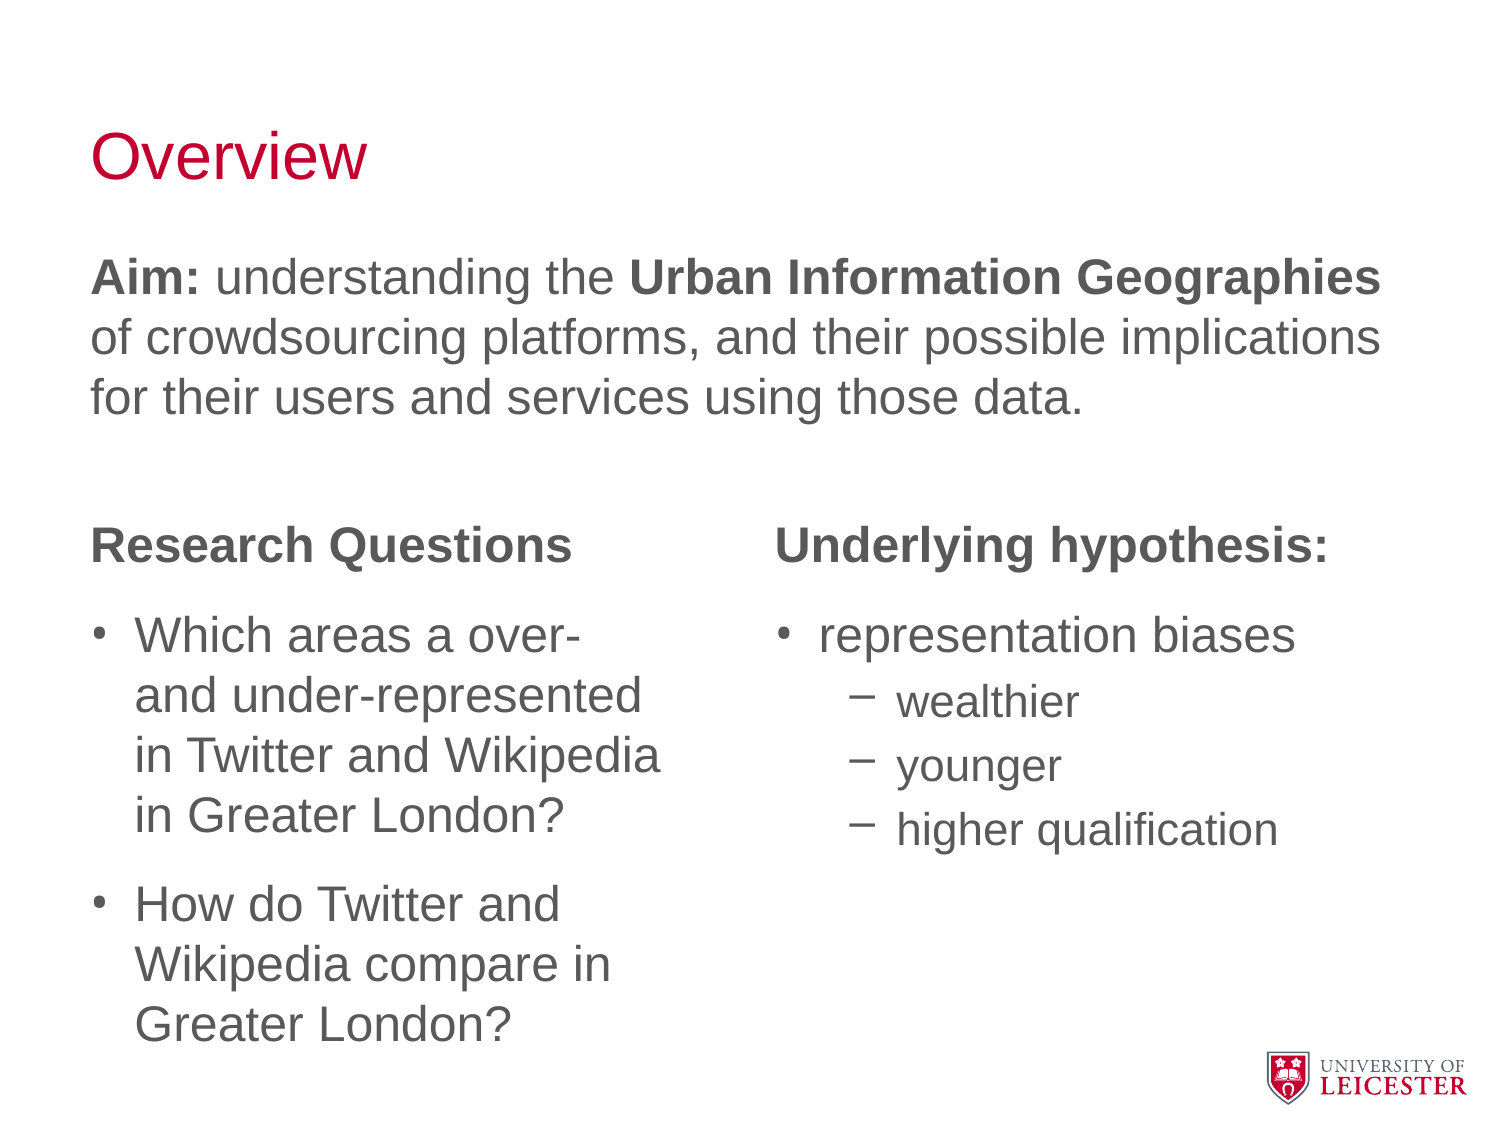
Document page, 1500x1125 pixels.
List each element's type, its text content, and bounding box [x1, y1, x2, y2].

text_box Underlying hypothesis: representation biases wealthier younger higher qualification [759, 505, 1425, 1077]
list Aim: understanding the Urban Information Geographies of crowdsourcing platforms, and their possible implications for their users and services using those data. [74, 237, 1426, 1024]
text_box Research Questions Which areas a over- and under-represented in Twitter and Wikipedia in Greater London? How do Twitter and Wikipedia compare in Greater London? [75, 505, 688, 1077]
title Overview [74, 89, 1426, 216]
